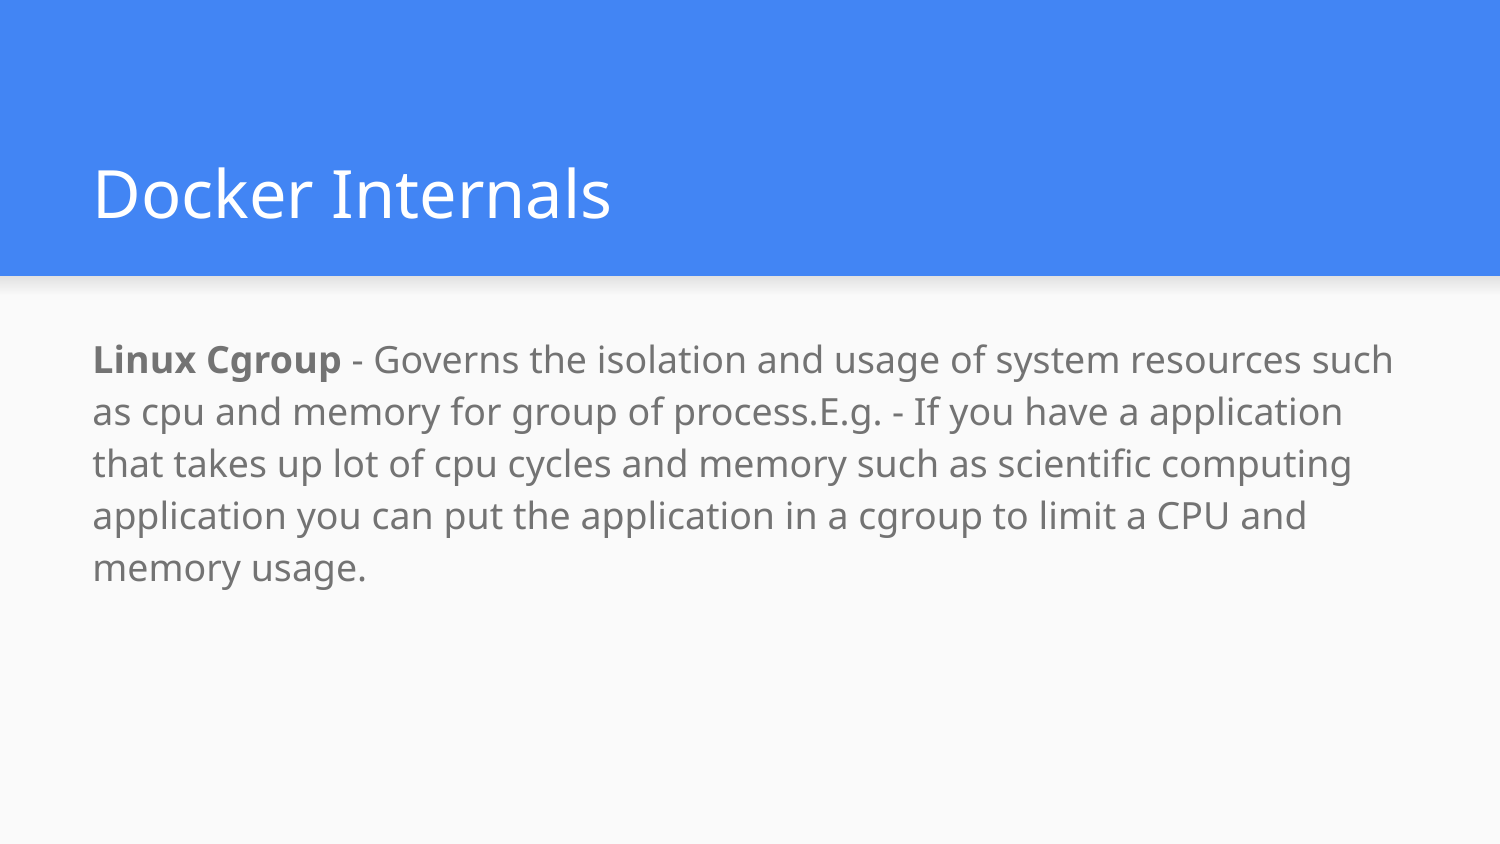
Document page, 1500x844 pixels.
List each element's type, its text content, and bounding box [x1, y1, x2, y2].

list Linux Cgroup - Governs the isolation and usage of system resources such as cpu and memory for group of process.E.g. - If you have a application that takes up lot of cpu cycles and memory such as scientific computing application you can put the application in a cgroup to limit a CPU and memory usage. [77, 314, 1427, 760]
title Docker Internals [77, 121, 1427, 248]
